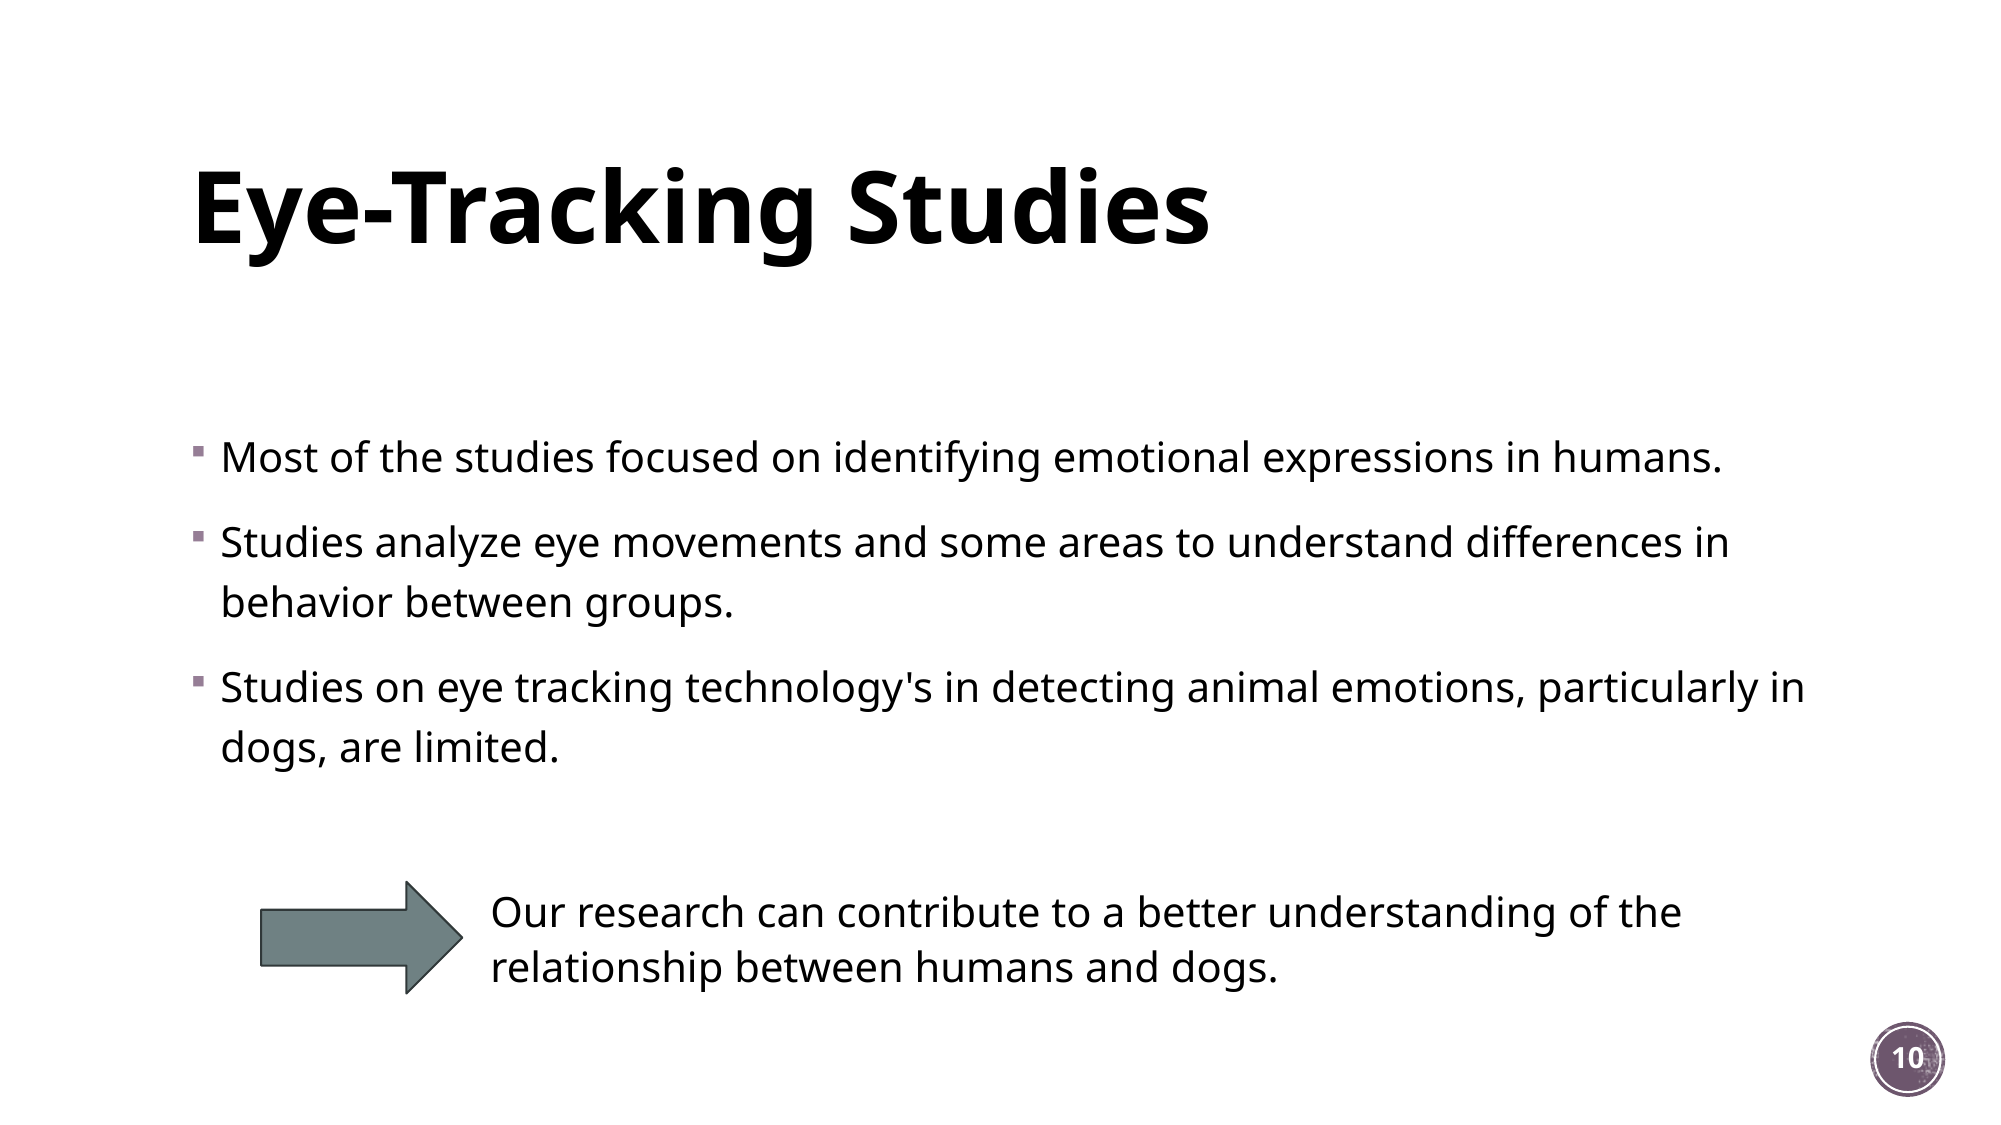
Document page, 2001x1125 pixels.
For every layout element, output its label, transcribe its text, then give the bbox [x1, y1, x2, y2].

text_box [260, 880, 464, 995]
title Eye-Tracking Studies [175, 79, 1826, 344]
slide_number 10 [1855, 1028, 1961, 1089]
list Most of the studies focused on identifying emotional expressions in humans. Studies analyze eye movements and some areas to understand differences in behavior between groups. Studies on eye tracking technology's in detecting animal emotions, particularly in dogs, are limited. Our research can contribute to a better understanding of the relationship between humans and dogs. [175, 348, 1826, 1013]
